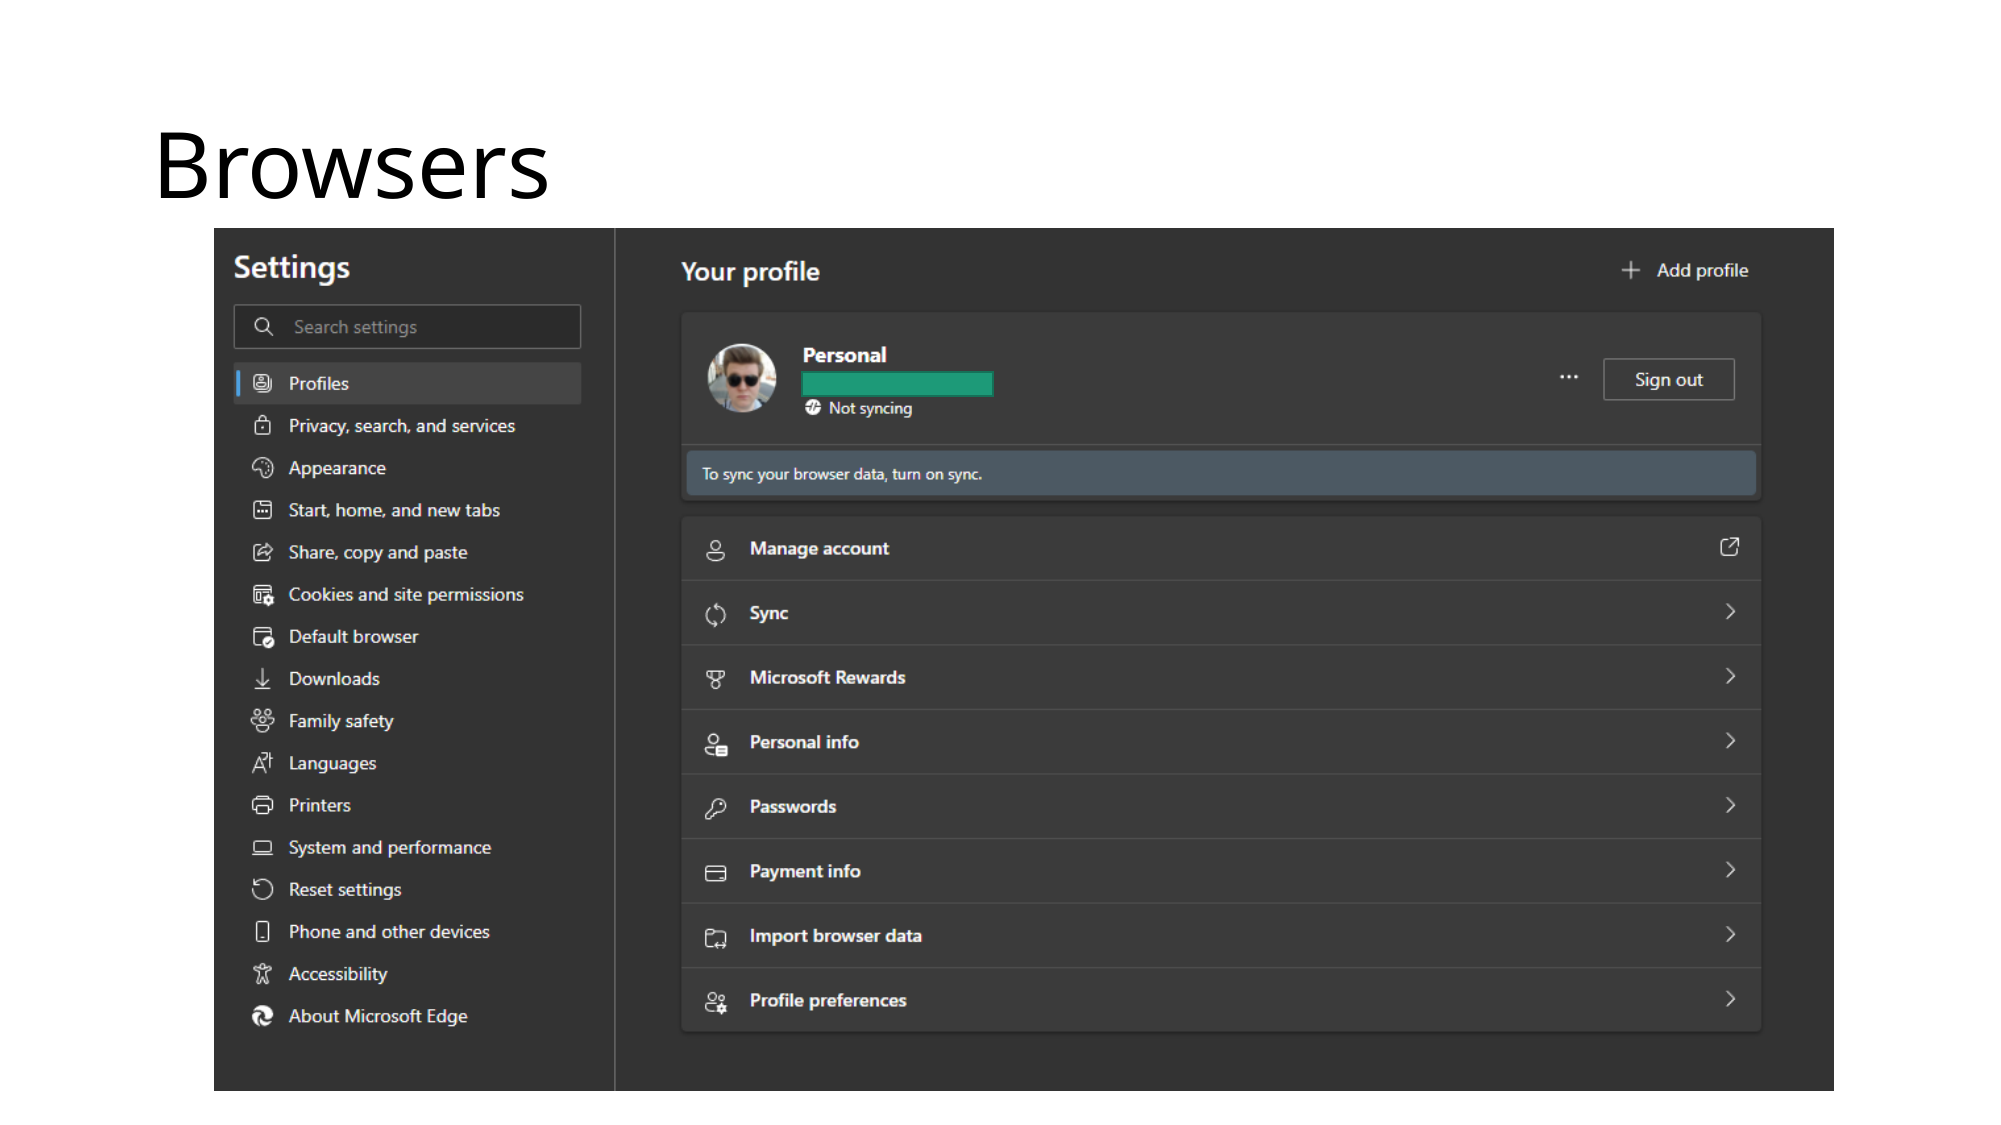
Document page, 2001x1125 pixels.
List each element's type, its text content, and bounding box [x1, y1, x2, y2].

picture [214, 228, 1834, 1091]
title Browsers [137, 59, 1863, 278]
